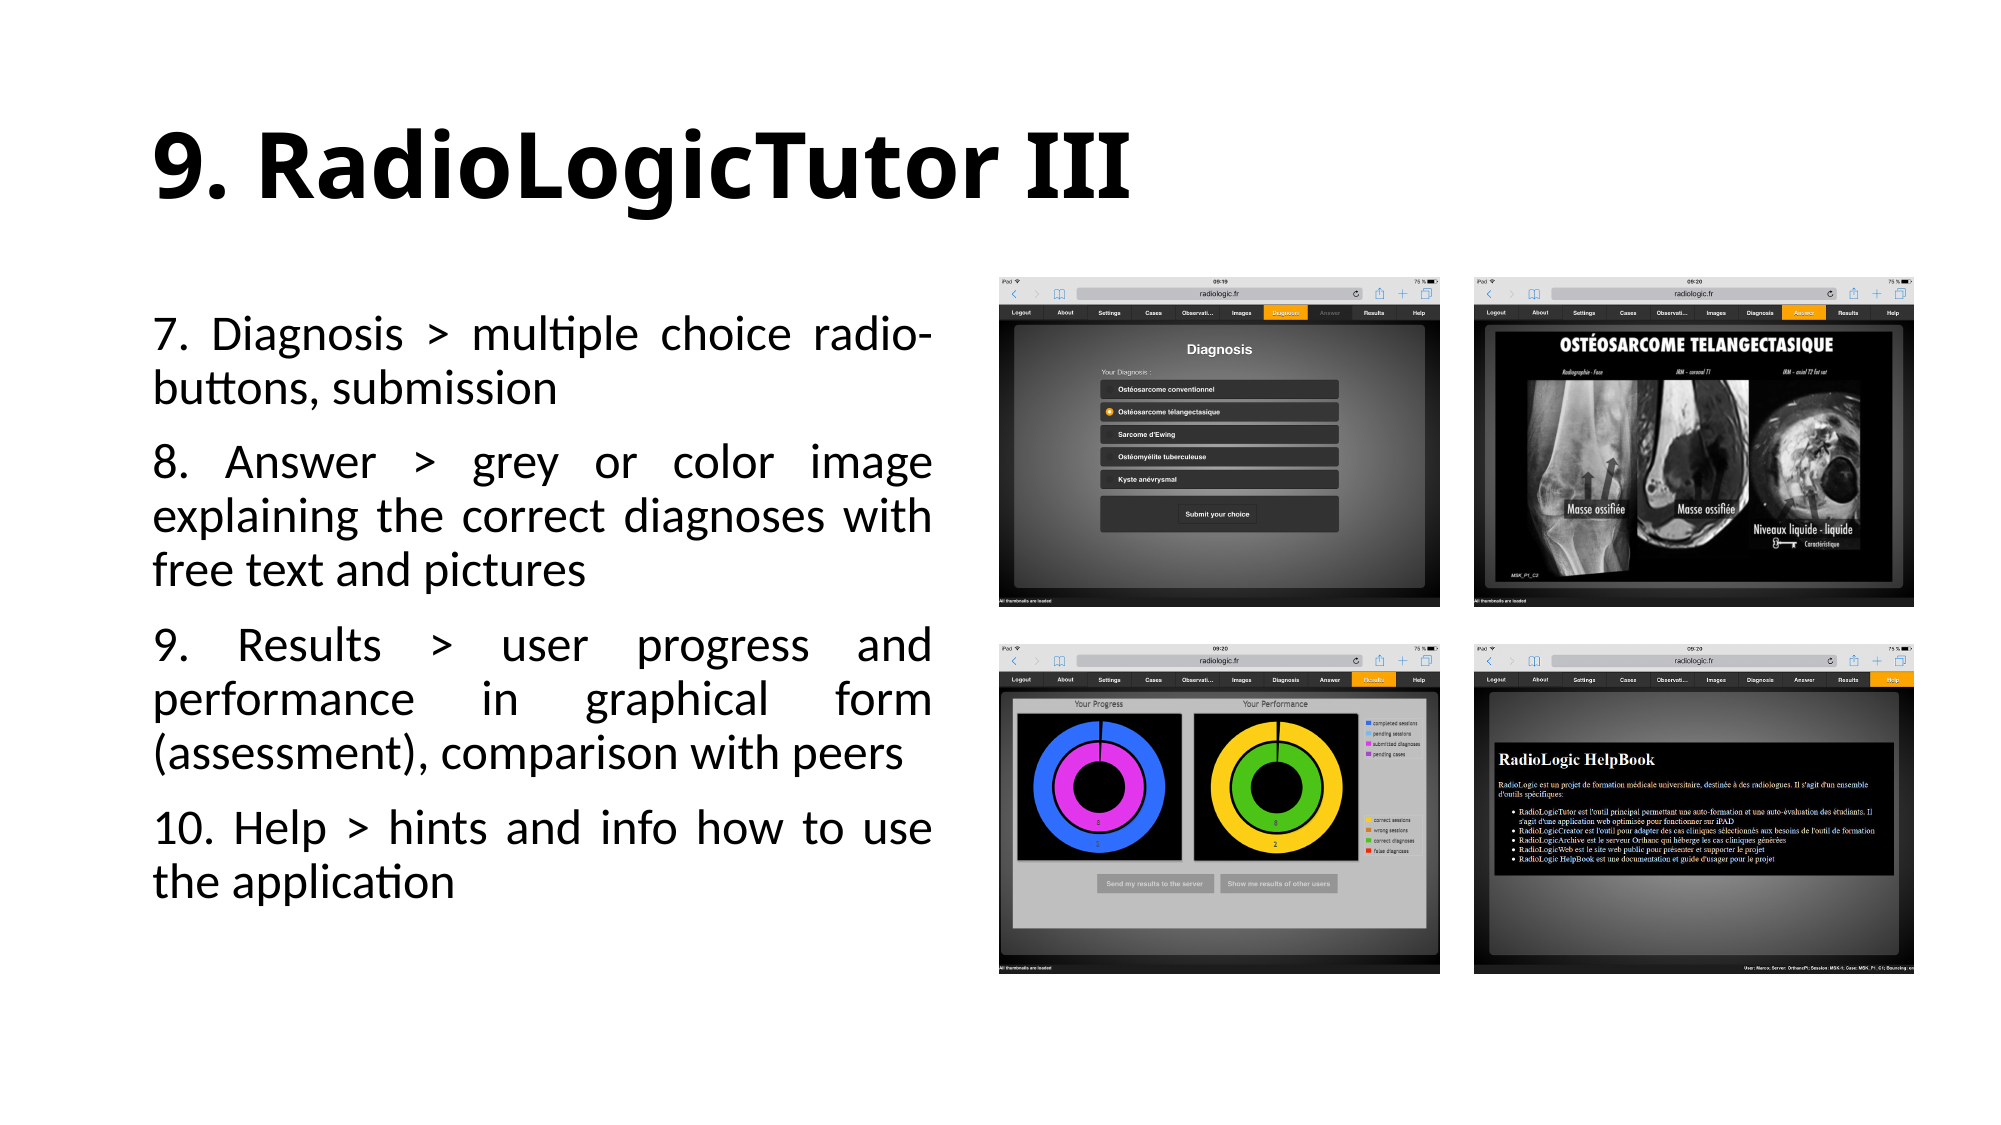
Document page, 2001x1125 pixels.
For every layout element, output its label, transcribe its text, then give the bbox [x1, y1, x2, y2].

picture [999, 277, 1440, 607]
title 9. RadioLogicTutor III [137, 59, 1863, 278]
picture [1474, 644, 1914, 974]
list 7. Diagnosis > multiple choice radio-buttons, submission 8. Answer > grey or color image explaining the correct diagnoses with free text and pictures 9. Results > user progress and performance in graphical form (assessment), comparison with peers 10. Help > hints and info how to use the application [137, 299, 949, 1014]
picture [999, 644, 1440, 974]
picture [1474, 277, 1914, 607]
